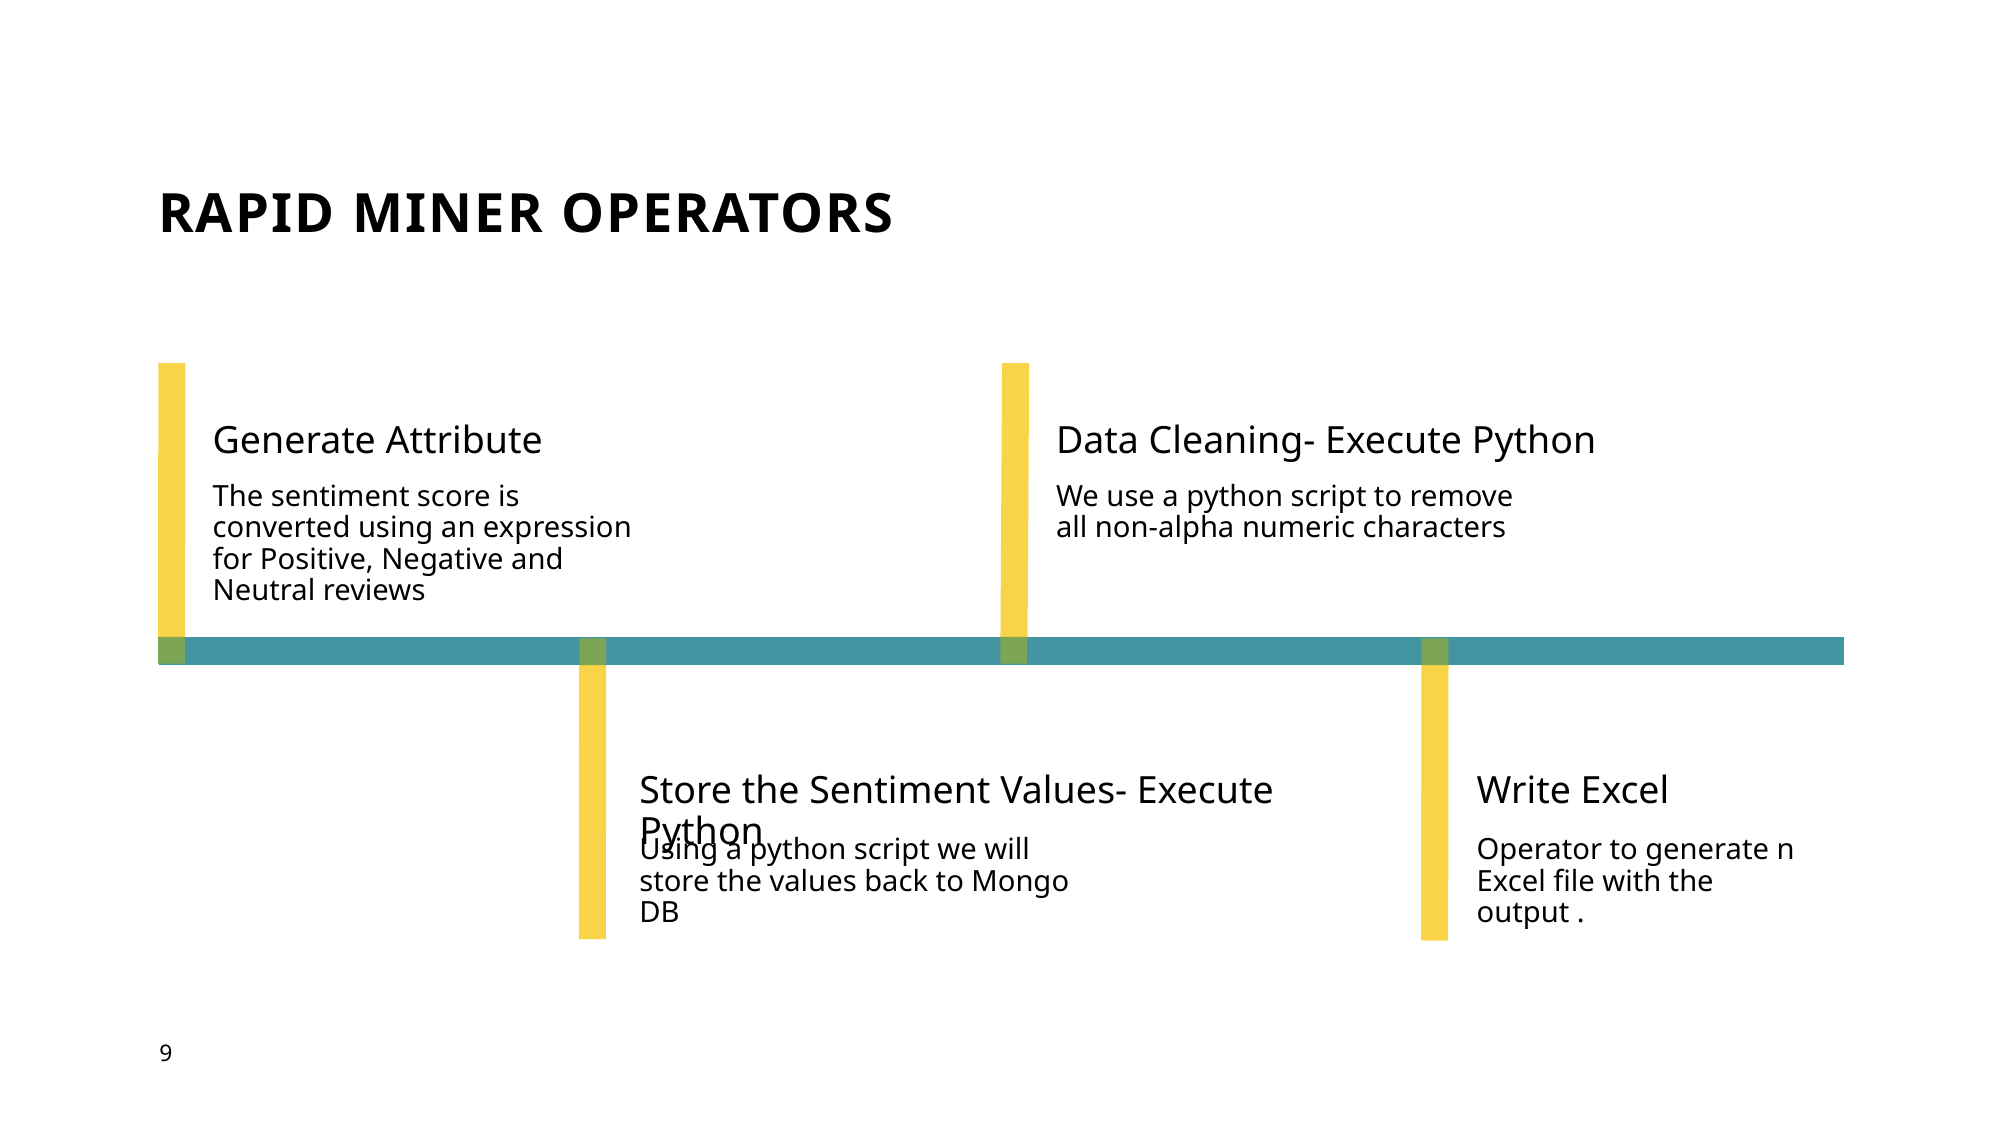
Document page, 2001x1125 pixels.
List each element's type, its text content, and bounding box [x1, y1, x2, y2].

list Data Cleaning- Execute Python [1056, 421, 1688, 452]
list The sentiment score is converted using an expression for Positive, Negative and Neutral reviews [212, 481, 640, 582]
list Write Excel [1476, 771, 1827, 806]
list We use a python script to remove all non-alpha numeric characters [1056, 481, 1534, 563]
list Generate Attribute [212, 421, 563, 456]
slide_number 9 [159, 1038, 246, 1080]
title RAPID MINER OPERATORS [158, 144, 969, 245]
list Using a python script we will store the values back to Mongo DB [639, 834, 1108, 901]
list Operator to generate n Excel file with the output . [1476, 834, 1827, 896]
list Store the Sentiment Values- Execute Python [639, 771, 1373, 802]
